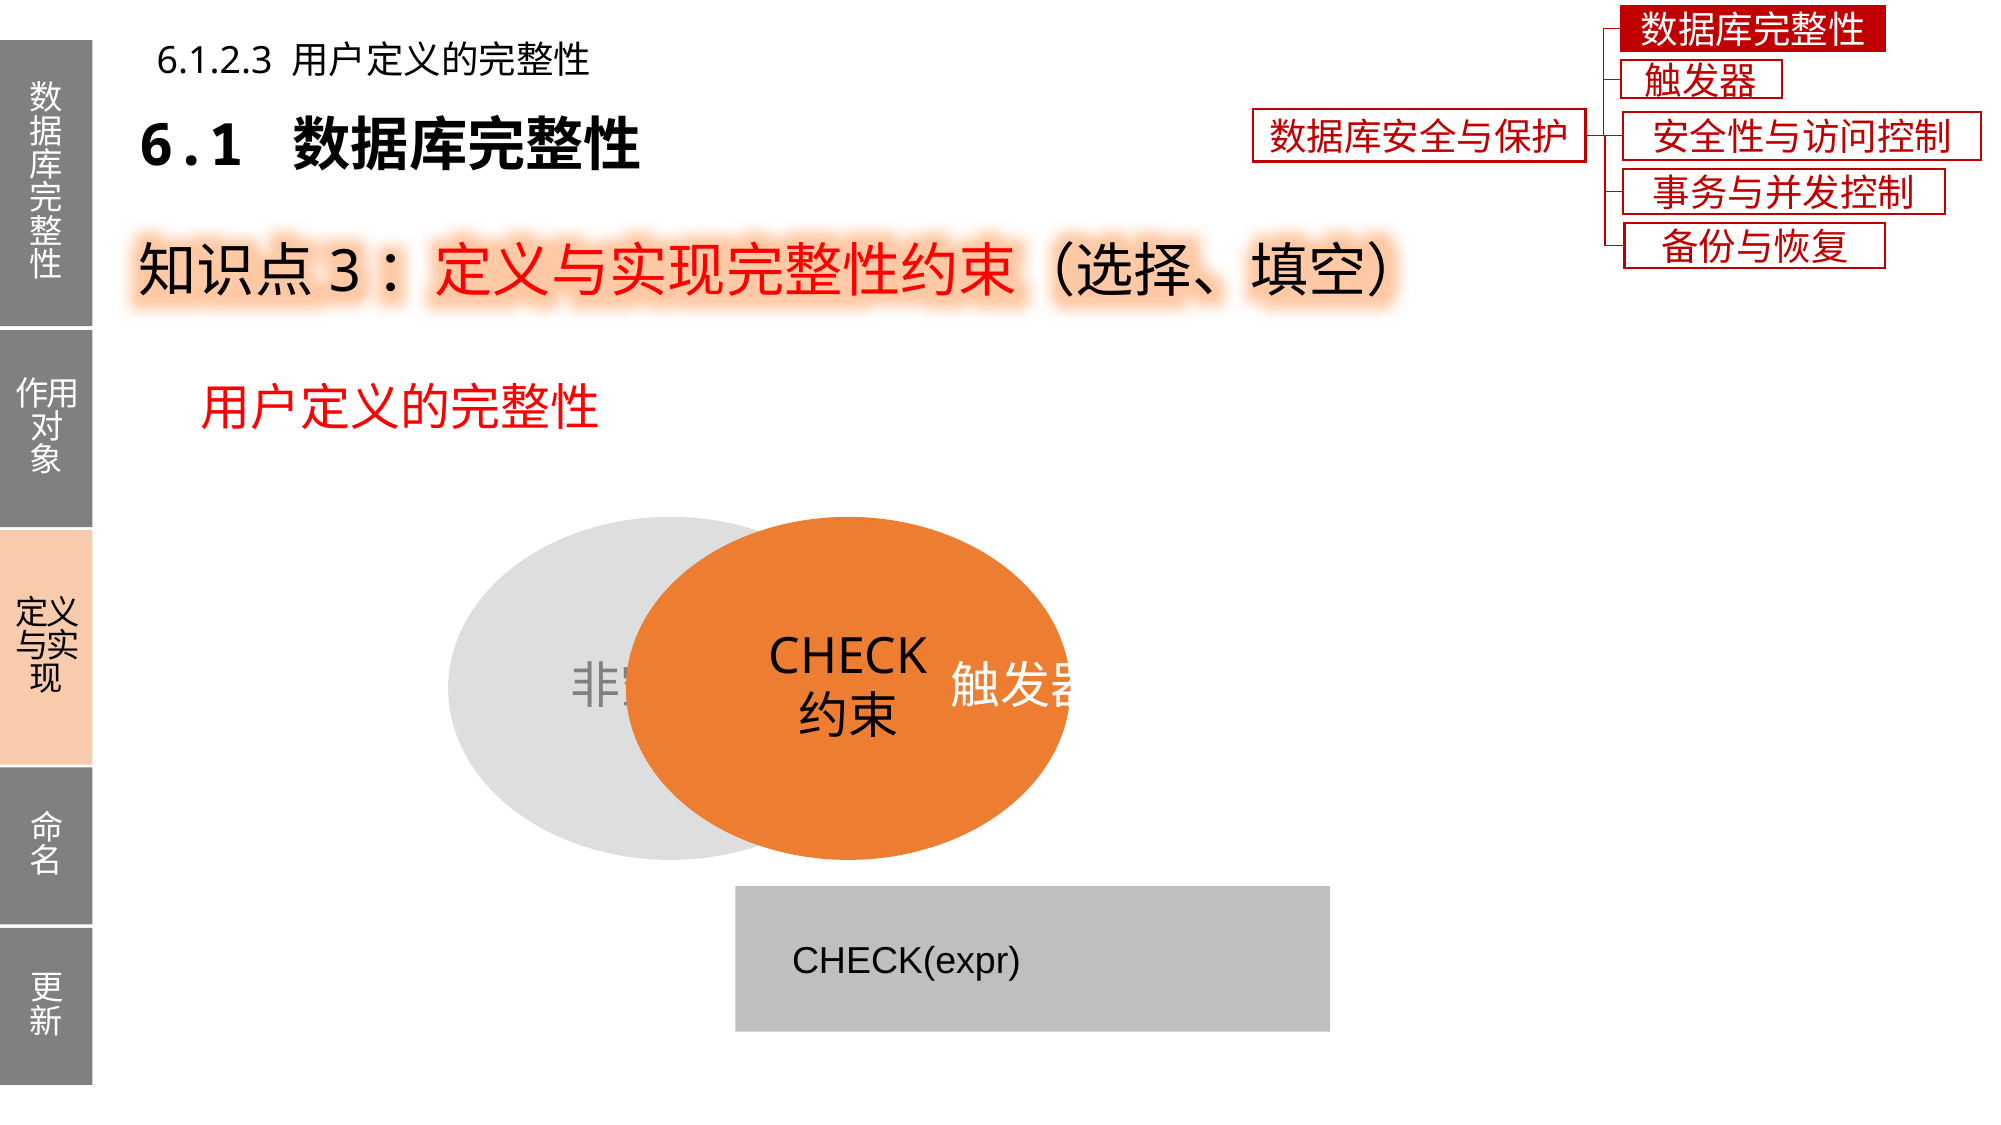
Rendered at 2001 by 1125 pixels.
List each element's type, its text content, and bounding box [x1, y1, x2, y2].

text_box 备份与恢复 [1623, 222, 1886, 269]
text_box 数据库完整性 [1620, 5, 1886, 52]
text_box 使用CREATE TRIGGER语句创建触发器 [114, 166, 1954, 339]
text_box CHECK(expr) [734, 885, 1331, 1033]
text_box 6.1 数据库完整性 [120, 97, 1568, 152]
text_box 用户定义的完整性 [186, 350, 1827, 443]
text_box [448, 516, 1782, 860]
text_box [1585, 28, 1621, 79]
text_box 6.1.2.3 用户定义的完整性 [141, 28, 607, 89]
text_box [1585, 79, 1621, 135]
text_box 安全性与访问控制 [1622, 111, 1982, 161]
text_box 事务与并发控制 [1625, 168, 1946, 215]
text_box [118, 170, 1949, 335]
text_box 知识点3：定义与实现完整性约束（选择、填空） [120, 172, 1945, 329]
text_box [0, 40, 93, 1085]
text_box 触发器 [1621, 59, 1783, 99]
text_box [1585, 135, 1625, 246]
text_box 数据库安全与保护 [1252, 108, 1585, 163]
